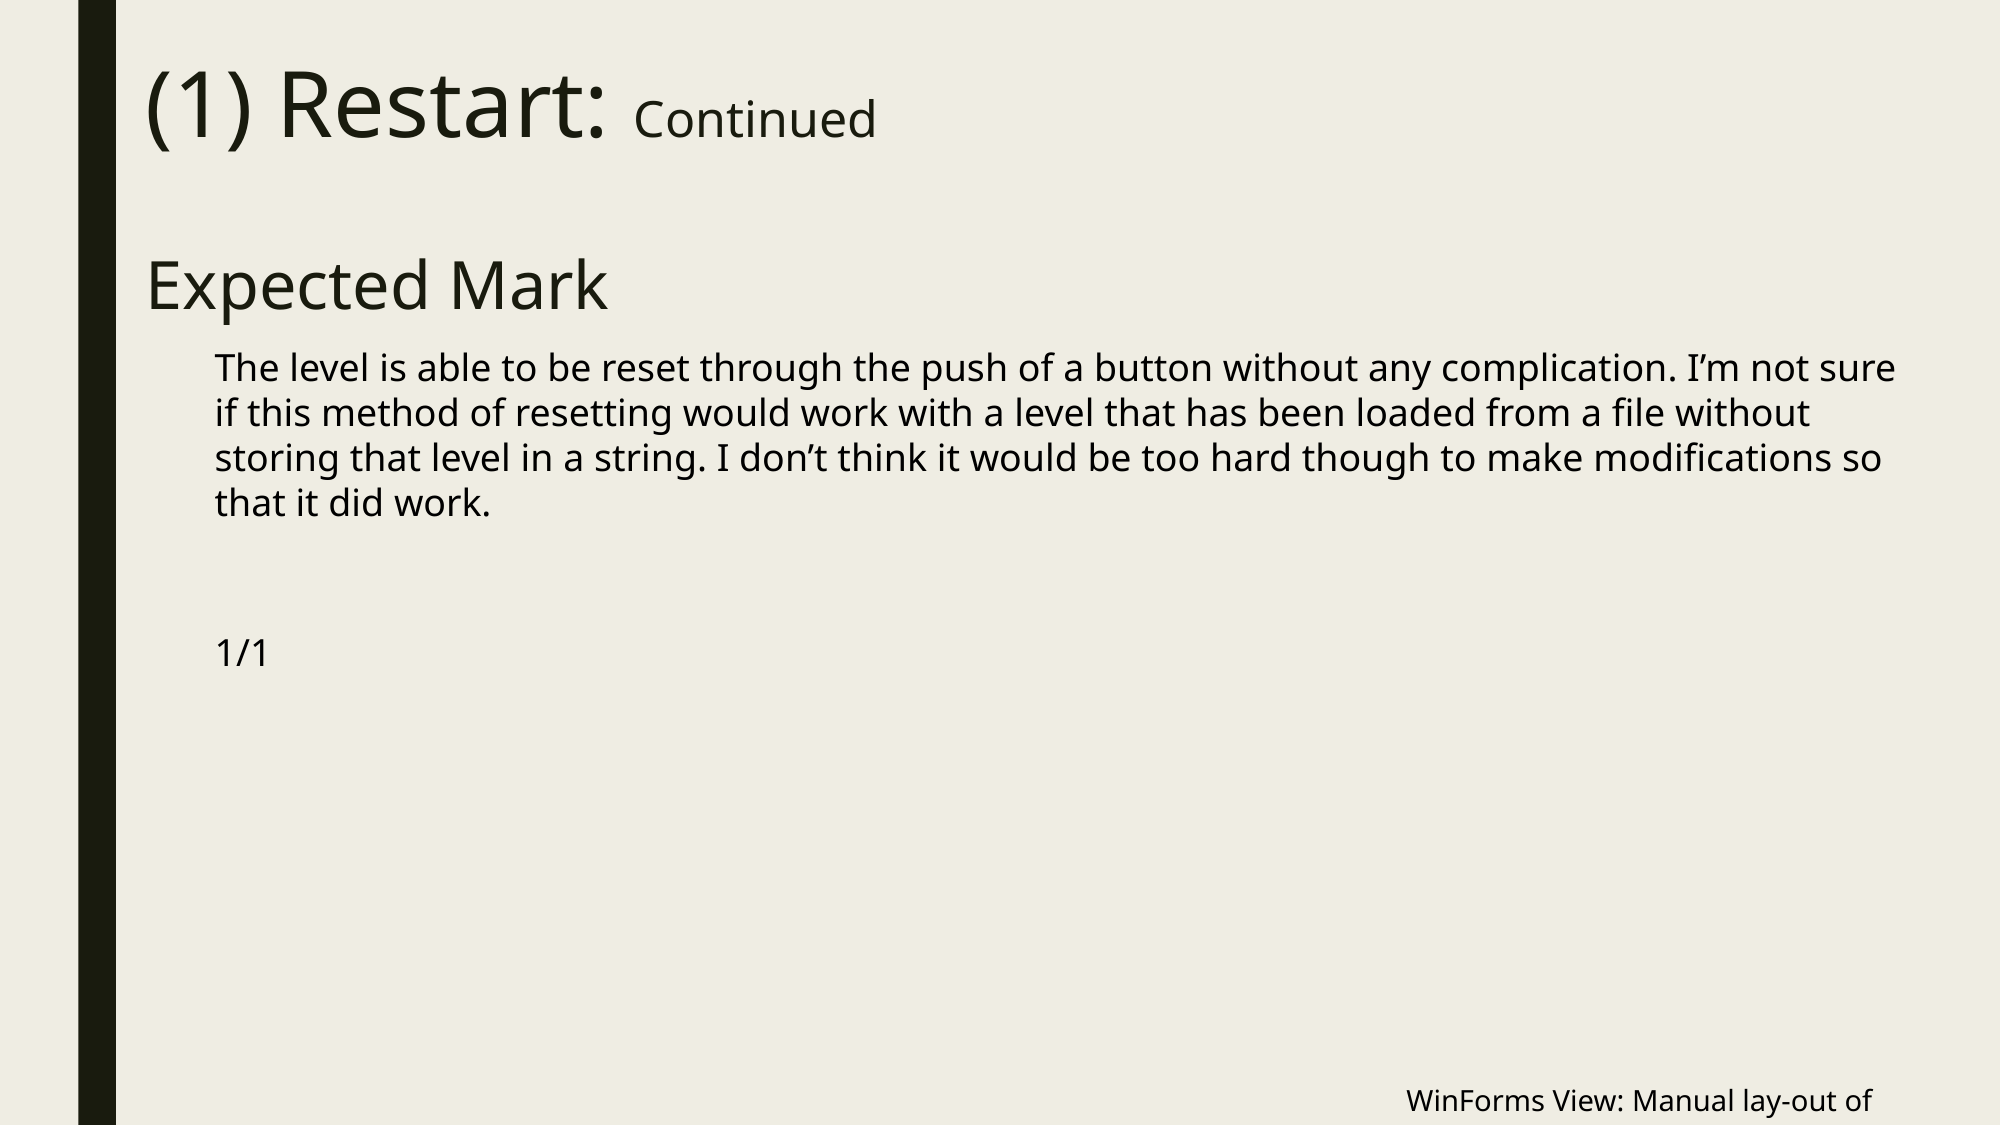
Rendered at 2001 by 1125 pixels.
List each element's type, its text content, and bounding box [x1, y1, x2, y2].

text_box 1/1 [199, 621, 1948, 682]
text_box WinForms View: Manual lay-out of components [1391, 1074, 2000, 1125]
title (1) Restart: Continued [130, 51, 2000, 296]
text_box Expected Mark [130, 244, 748, 368]
text_box The level is able to be reset through the push of a button without any complication. I’m not sure if this method of resetting would work with a level that has been loaded from a file without storing that level in a string. I don’t think it would be too hard though to make modifications so that it did work. [199, 337, 1941, 532]
